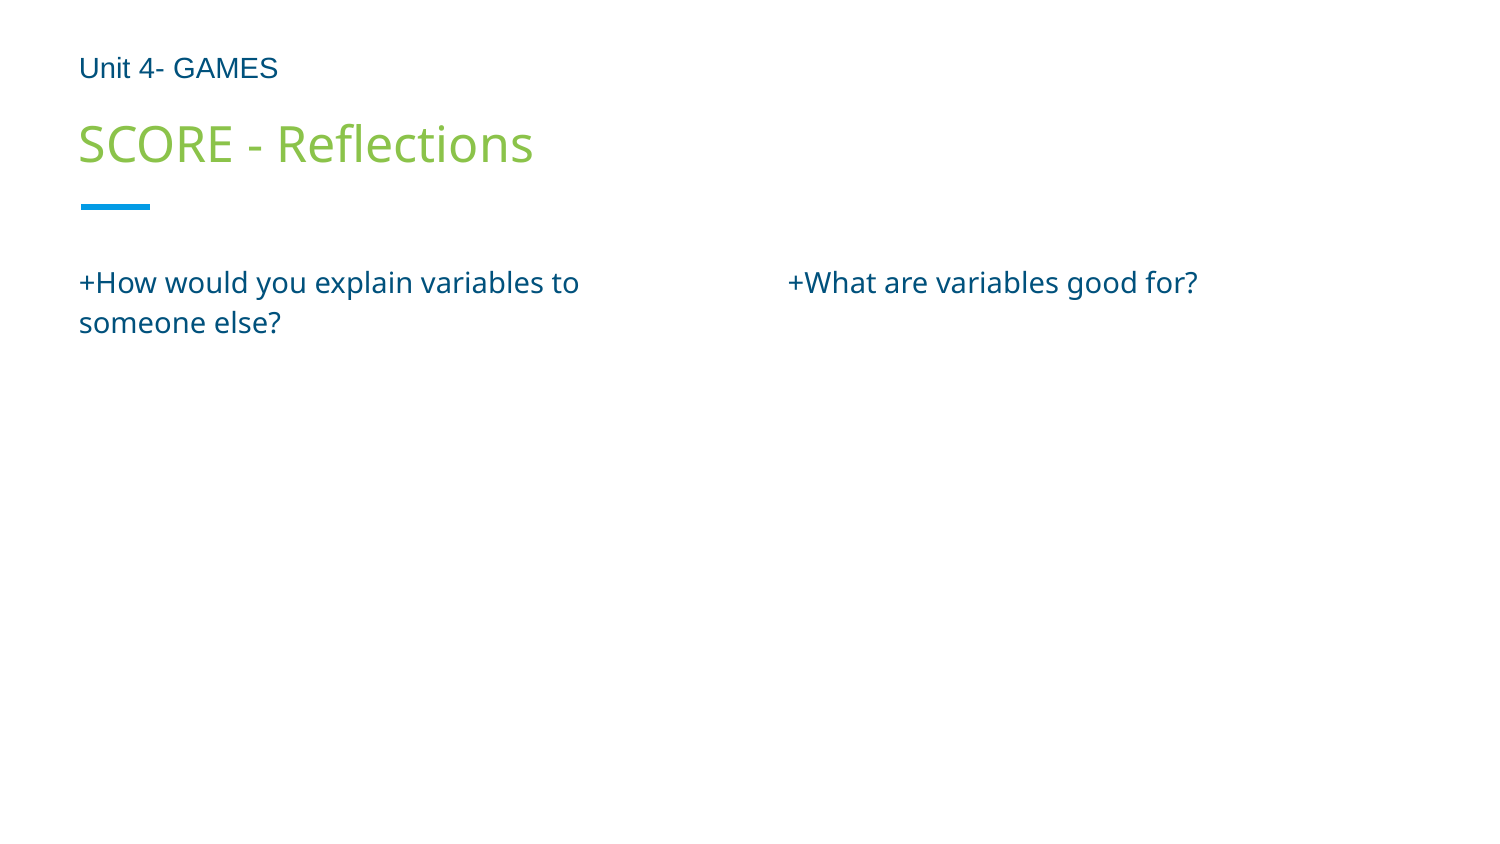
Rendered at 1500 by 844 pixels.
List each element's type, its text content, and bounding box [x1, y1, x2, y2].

text_box Unit 4- GAMES [63, 33, 502, 76]
list +What are variables good for? [772, 244, 1429, 342]
list +How would you explain variables to someone else? [63, 244, 720, 342]
title SCORE - Reflections [63, 75, 1437, 188]
